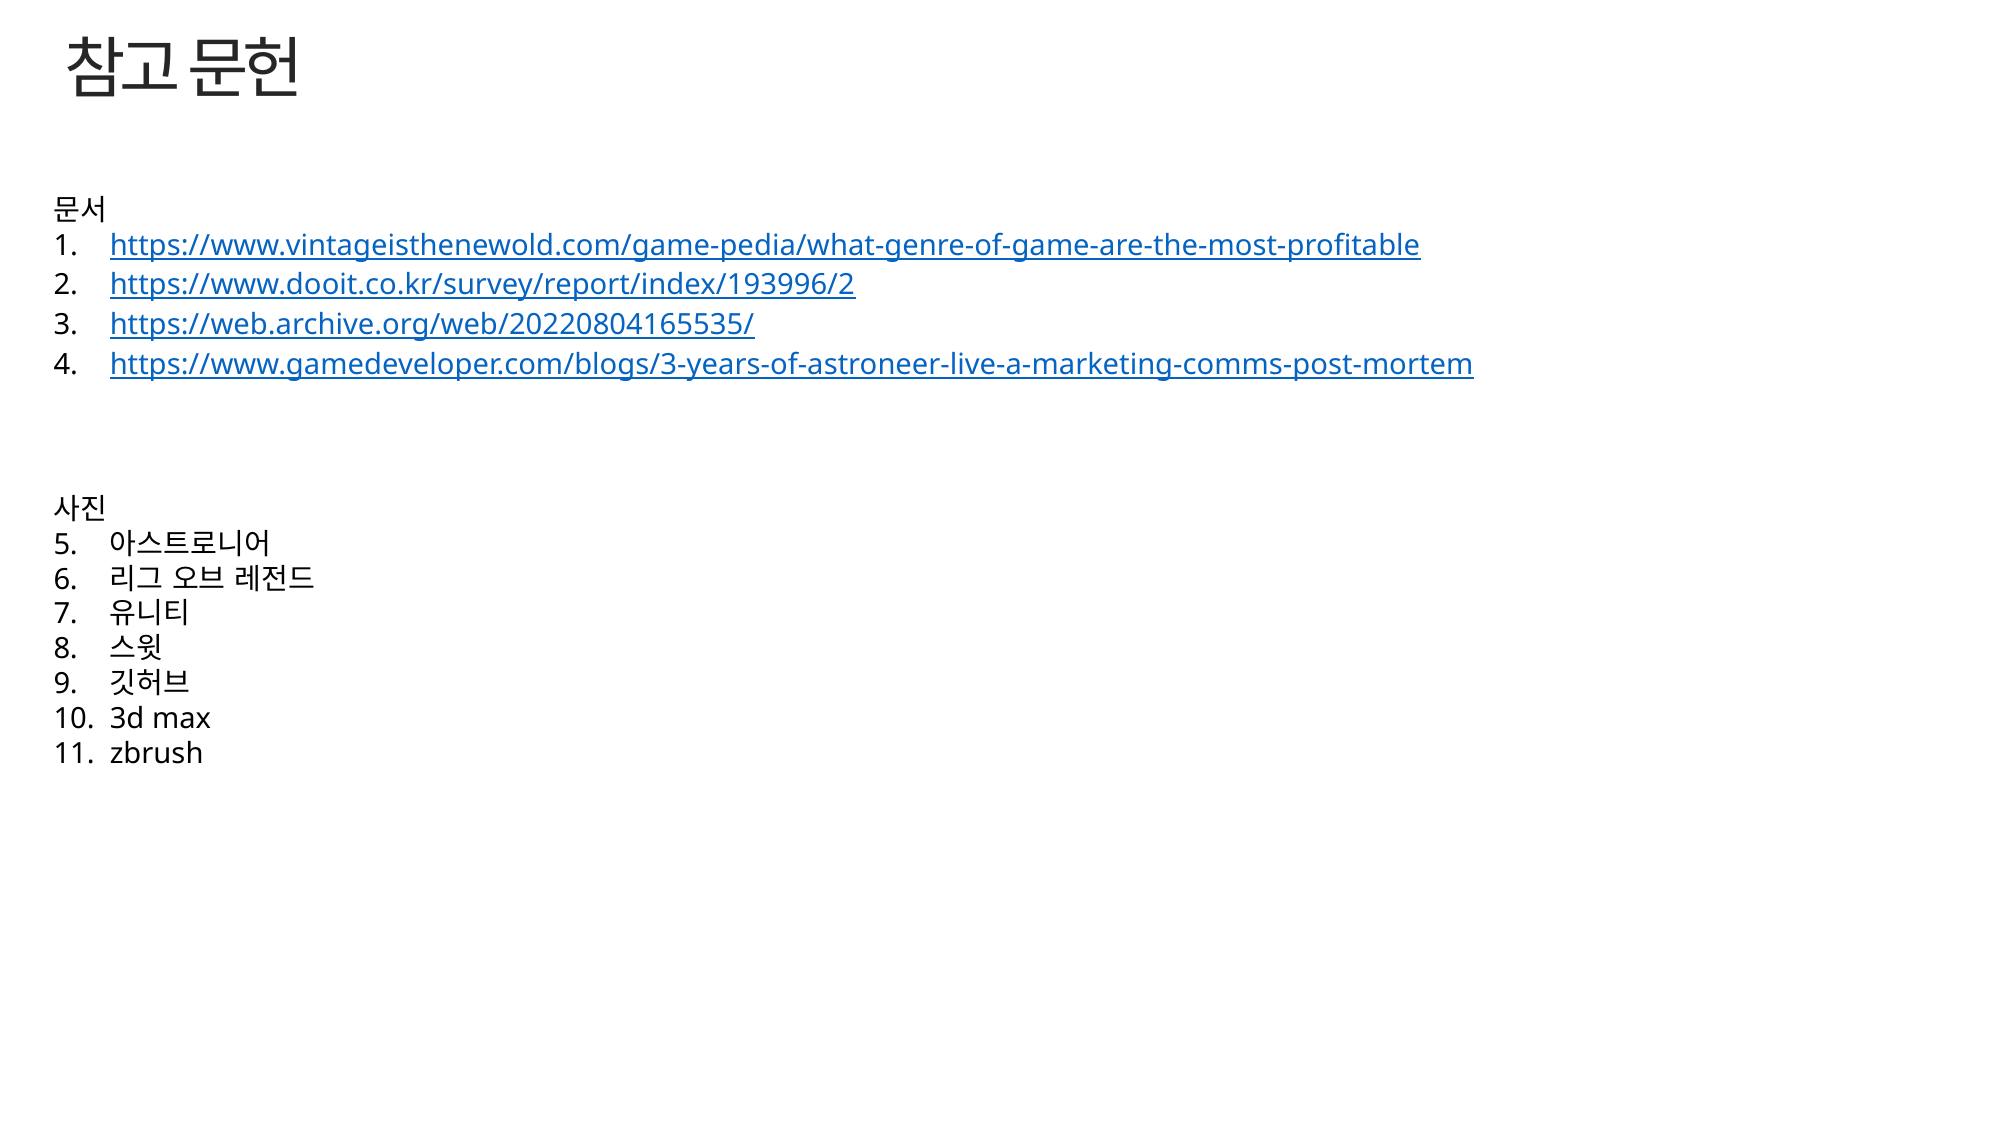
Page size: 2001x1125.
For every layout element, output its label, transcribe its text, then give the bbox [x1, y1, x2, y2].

text_box 참고 문헌 [49, 18, 319, 113]
text_box 문서 https://www.vintageisthenewold.com/game-pedia/what-genre-of-game-are-the-most-profitable https://www.dooit.co.kr/survey/report/index/193996/2 https://web.archive.org/web/20220804165535/ https://www.gamedeveloper.com/blogs/3-years-of-astroneer-live-a-marketing-comms-post-mortem 사진 아스트로니어 리그 오브 레전드 유니티 스윗 깃허브 3d max zbrush [38, 183, 1987, 813]
